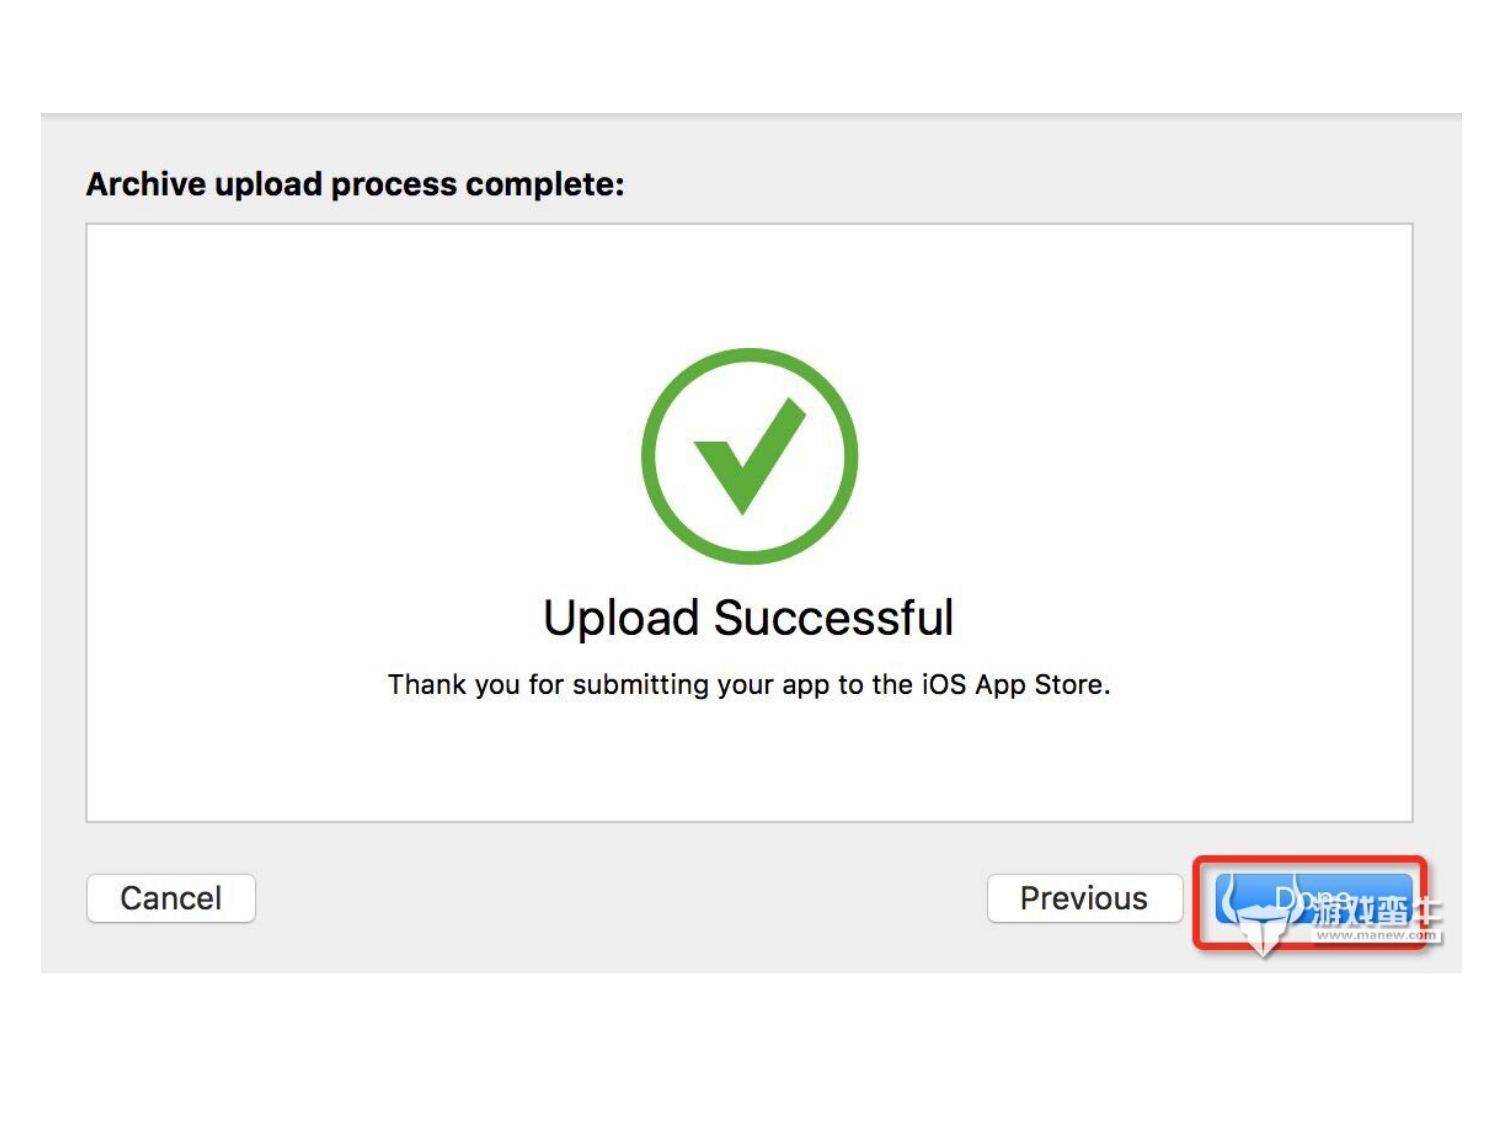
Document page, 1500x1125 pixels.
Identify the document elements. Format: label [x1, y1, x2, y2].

list [41, 113, 1462, 976]
